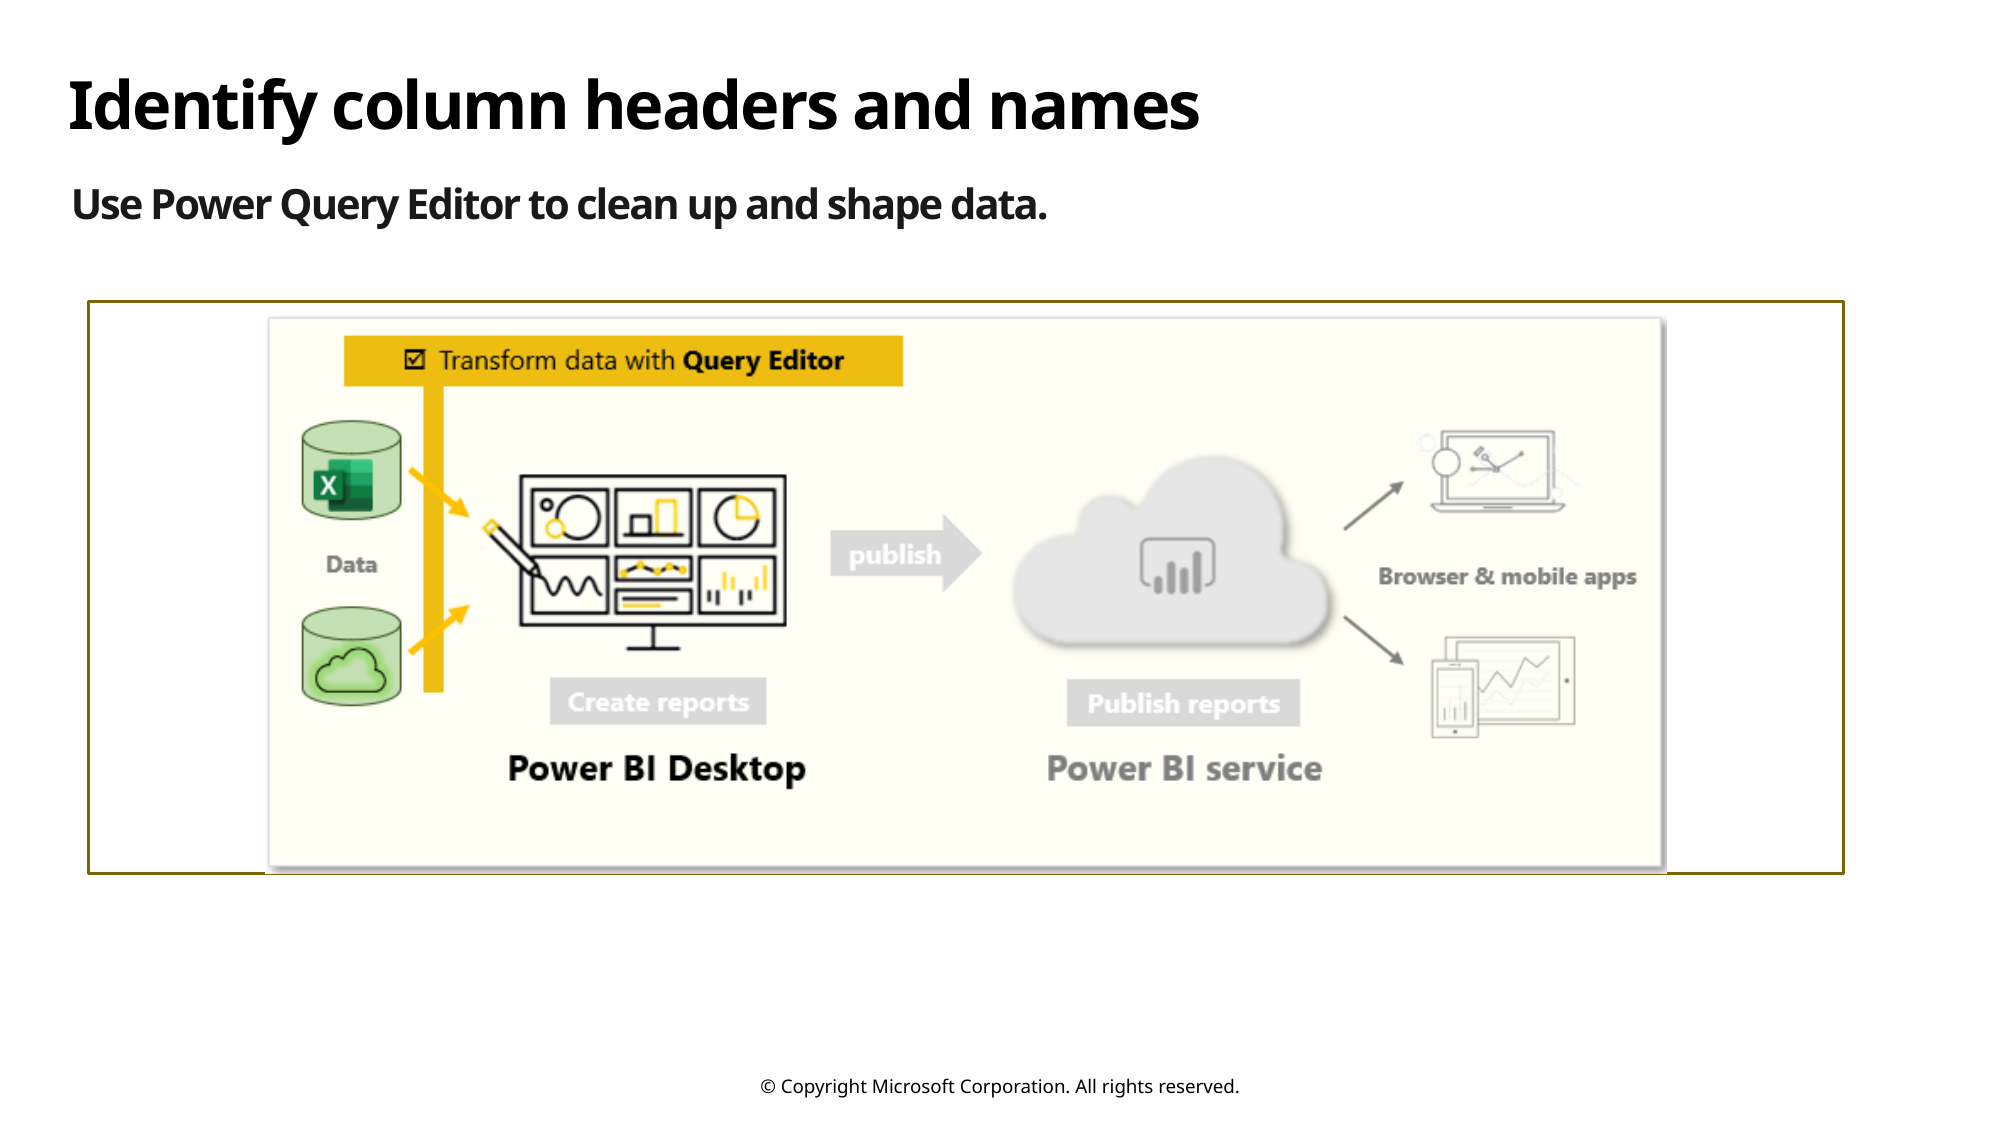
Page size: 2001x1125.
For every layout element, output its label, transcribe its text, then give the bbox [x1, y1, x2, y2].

title Identify column headers and names [68, 71, 1930, 179]
text_box [88, 301, 1844, 874]
picture [264, 314, 1667, 874]
list Use Power Query Editor to clean up and shape data. [70, 177, 1932, 244]
